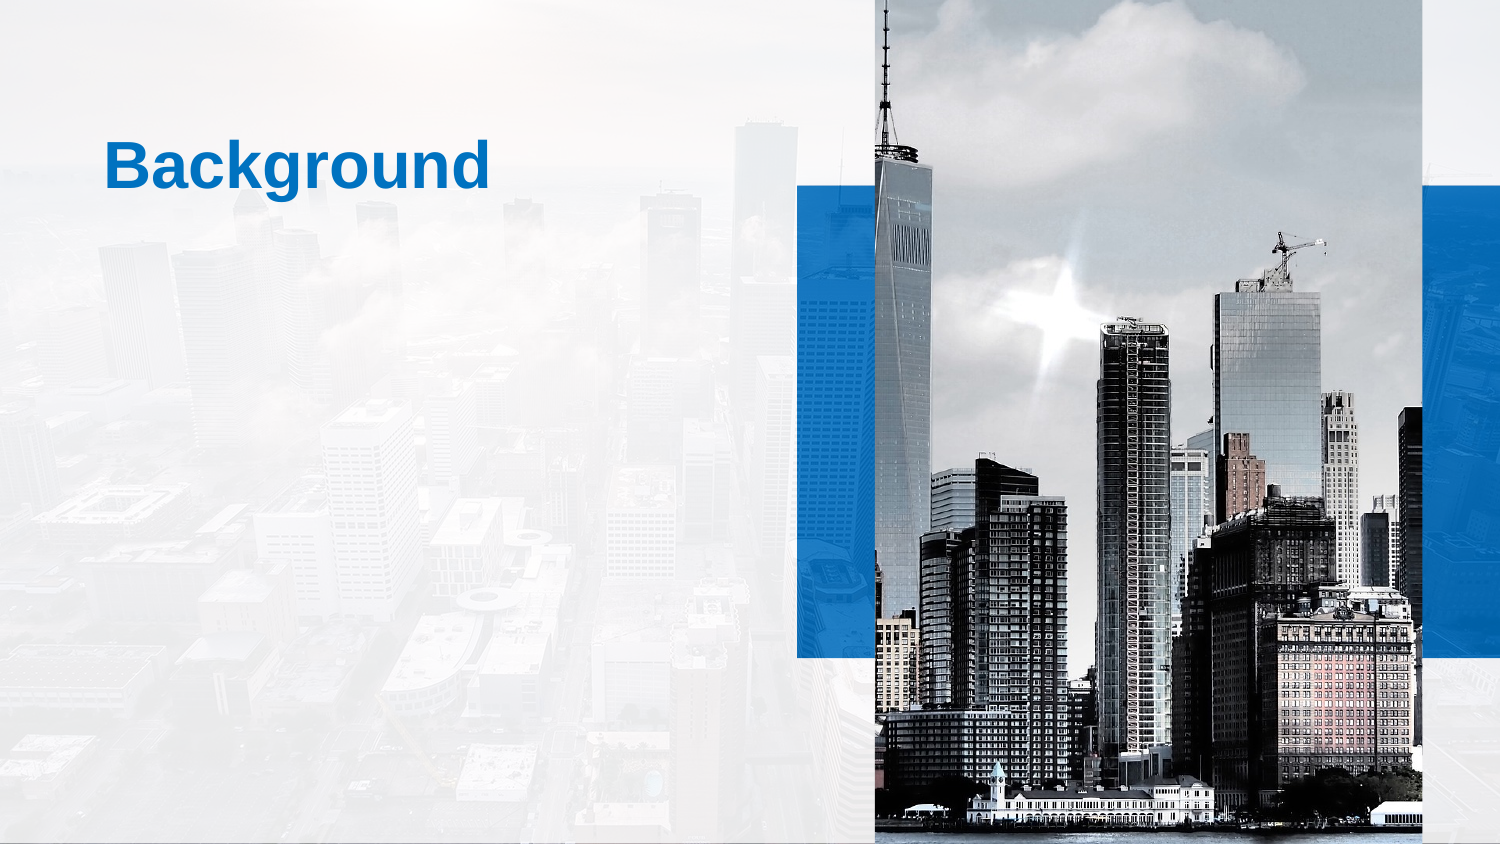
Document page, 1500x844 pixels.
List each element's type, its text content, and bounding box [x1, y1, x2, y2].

text_box Background [88, 114, 656, 434]
picture [874, 0, 1423, 844]
